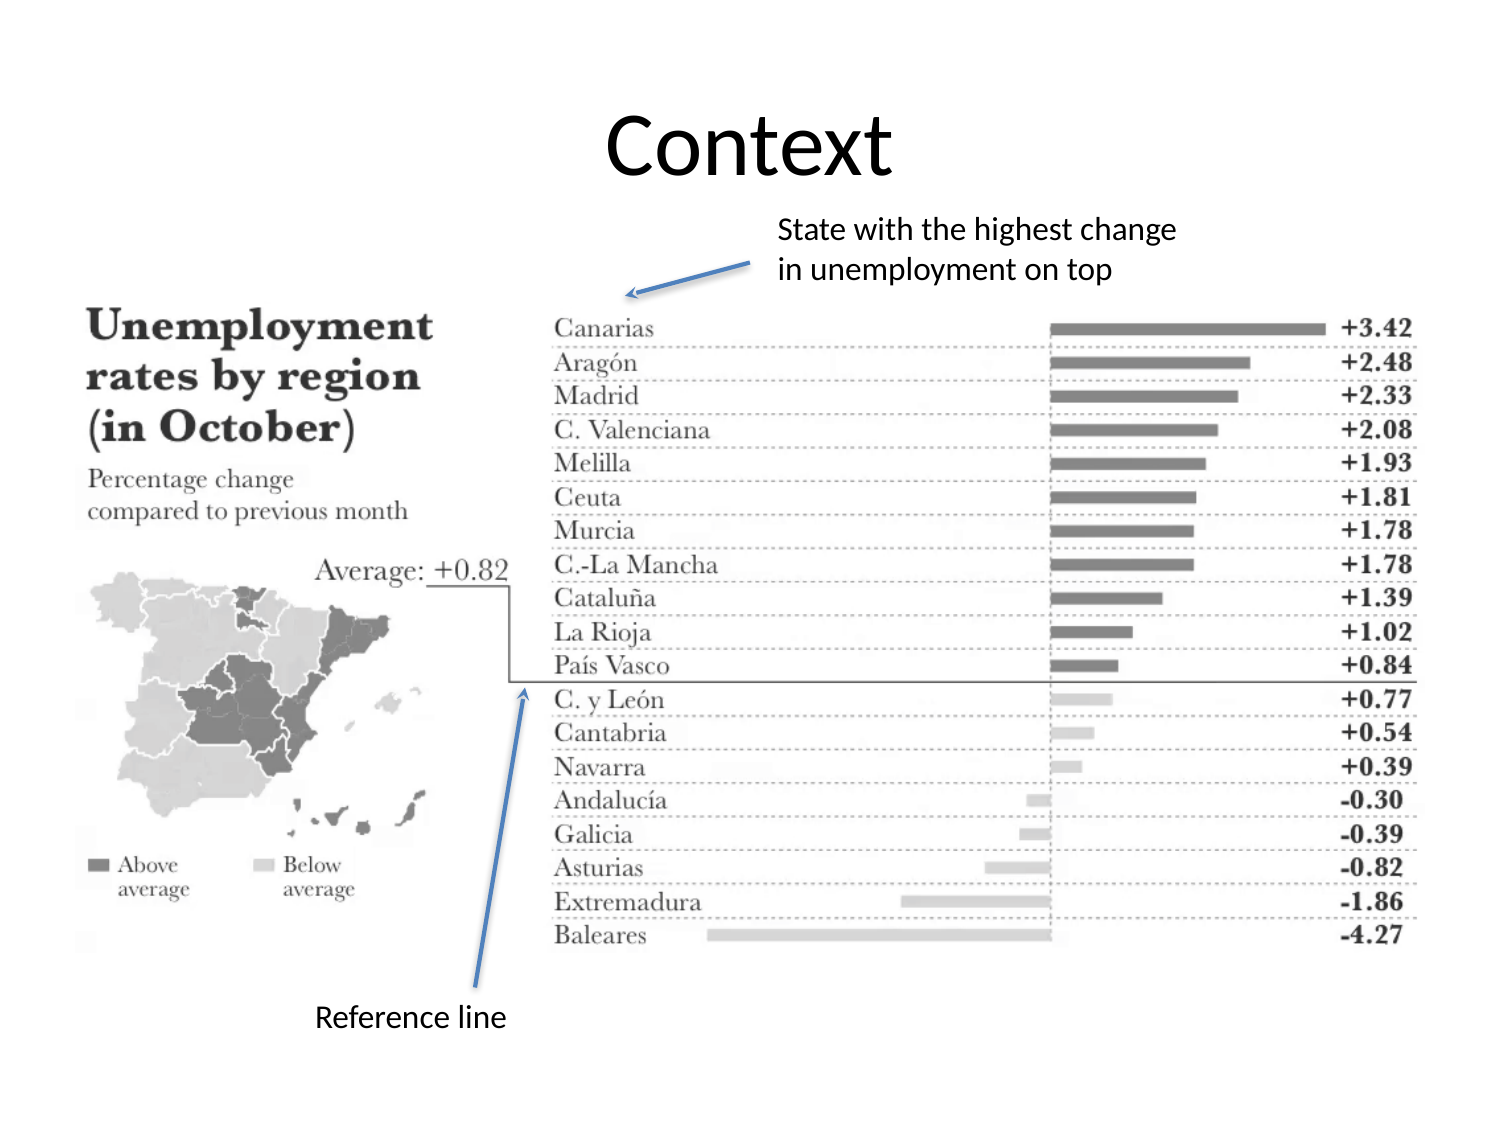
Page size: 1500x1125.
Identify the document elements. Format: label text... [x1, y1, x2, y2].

text_box State with the highest change in unemployment on top [762, 199, 1197, 260]
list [74, 262, 1426, 1006]
text_box Reference line [300, 1014, 527, 1043]
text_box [624, 262, 751, 297]
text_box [474, 687, 526, 988]
title Context [75, 45, 1425, 233]
